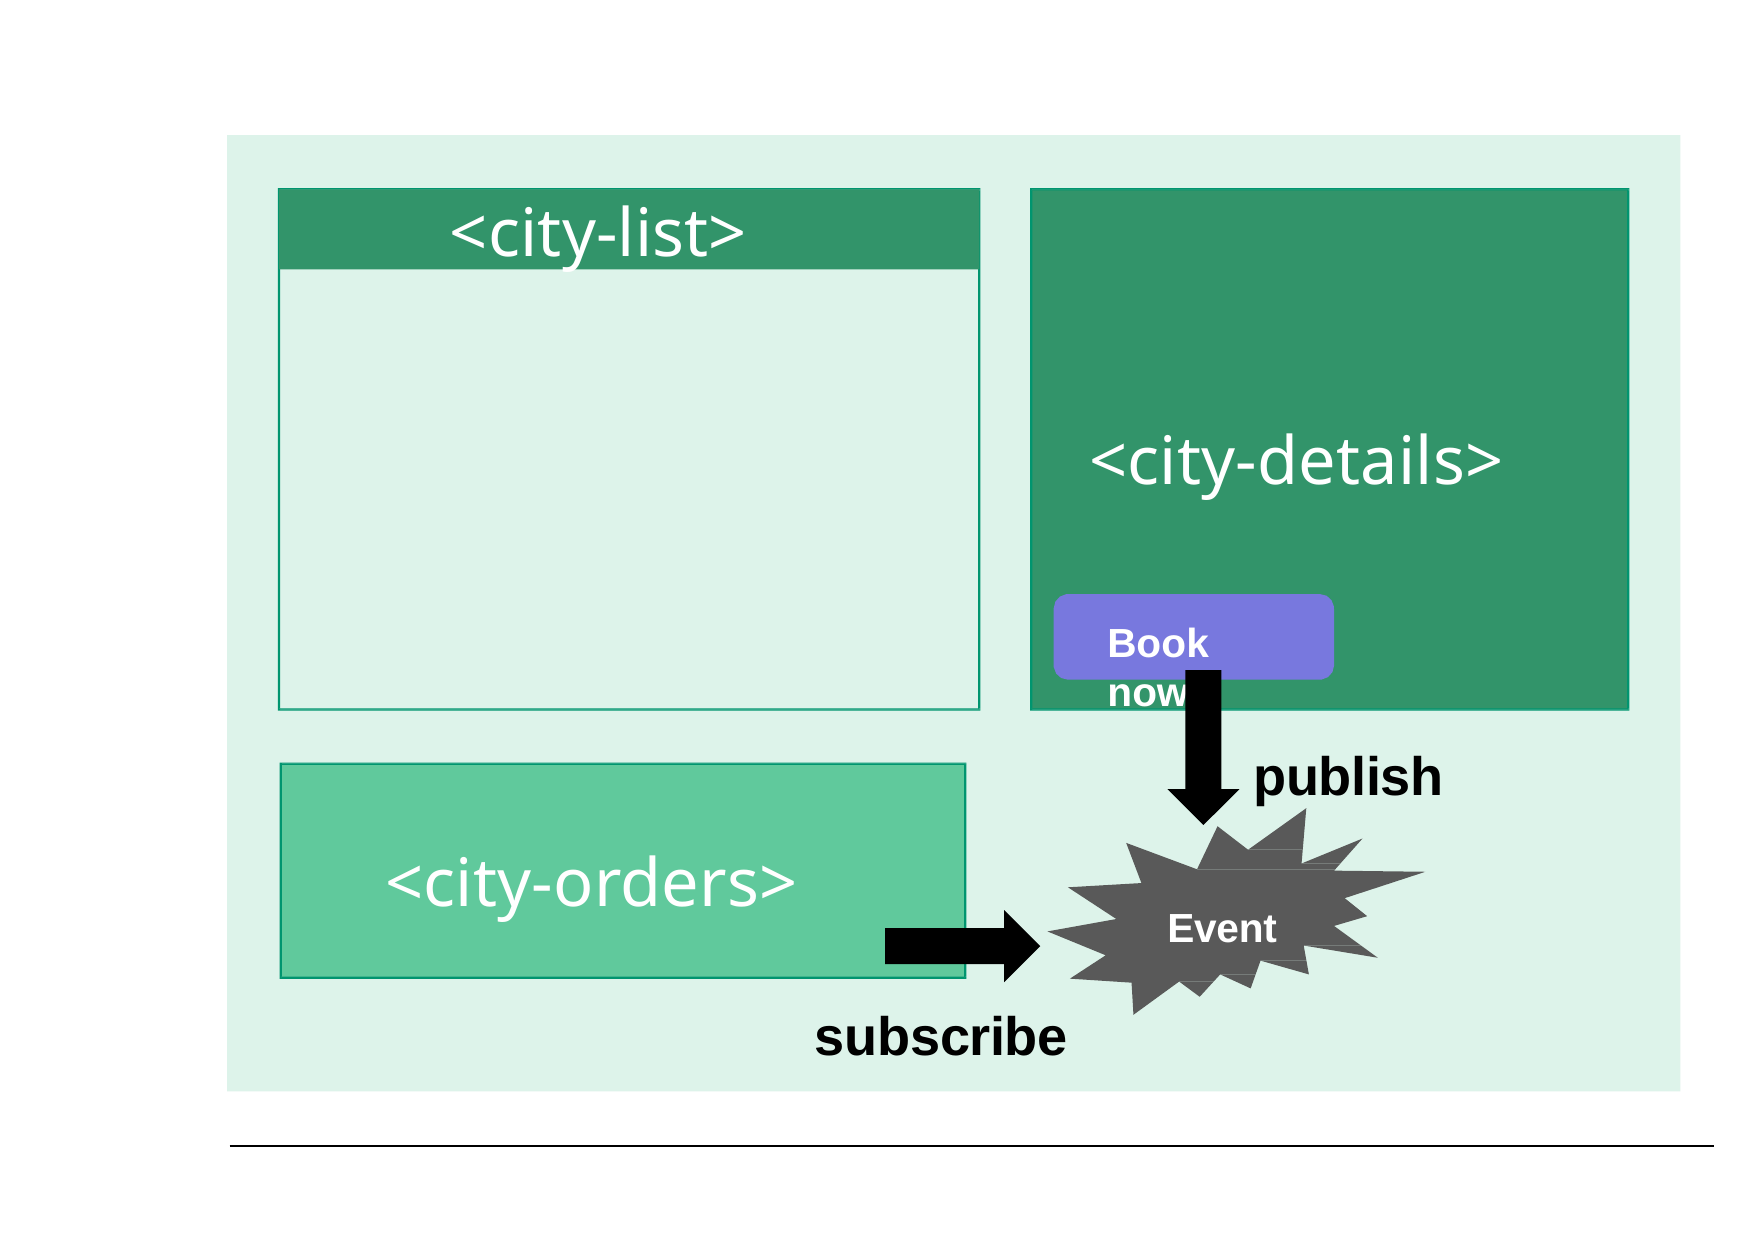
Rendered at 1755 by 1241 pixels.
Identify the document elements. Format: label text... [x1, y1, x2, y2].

text_box [885, 910, 1041, 983]
text_box [282, 765, 964, 976]
text_box [279, 762, 967, 979]
text_box subscribe [812, 1001, 1072, 1067]
text_box Book now! [1105, 617, 1315, 715]
text_box [227, 135, 1681, 1092]
text_box [1030, 188, 1630, 711]
text_box [1047, 842, 1309, 1015]
text_box [277, 188, 981, 711]
text_box [1033, 191, 1627, 708]
text_box <city-details> [1087, 417, 1573, 498]
text_box <city-orders> [383, 839, 863, 920]
text_box [1336, 951, 1378, 958]
text_box [1053, 594, 1335, 680]
text_box publish Event [1165, 741, 1448, 951]
text_box <city-list> [279, 189, 980, 270]
text_box [1185, 670, 1222, 741]
